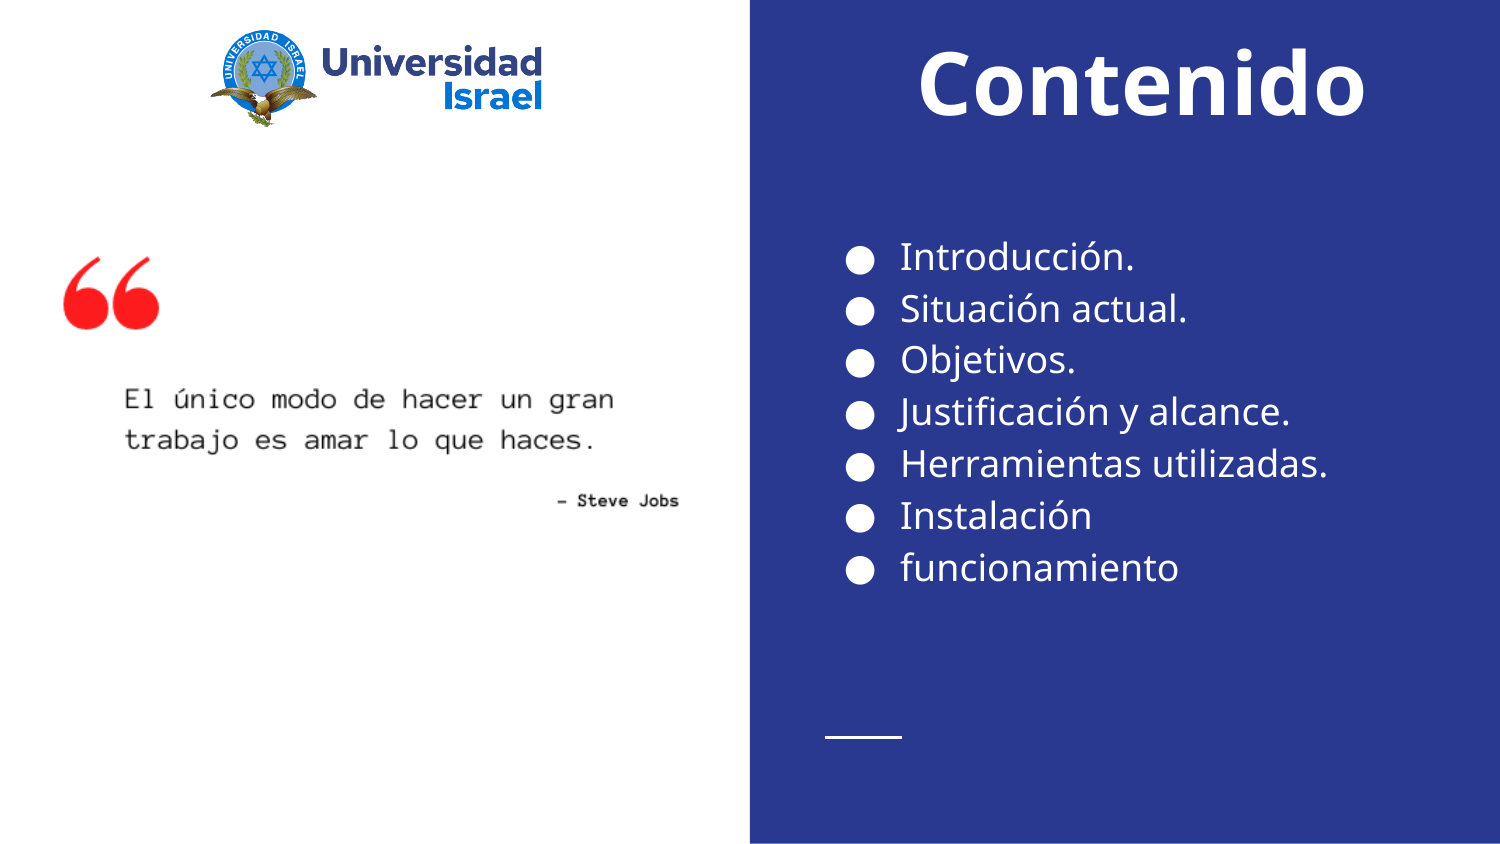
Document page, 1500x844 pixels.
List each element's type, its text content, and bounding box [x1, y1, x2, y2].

picture [204, 26, 547, 131]
title Contenido [810, 8, 1474, 148]
list Introducción. Situación actual. Objetivos. Justificación y alcance. Herramientas utilizadas. Instalación funcionamiento [810, 148, 1444, 725]
picture [23, 215, 725, 560]
